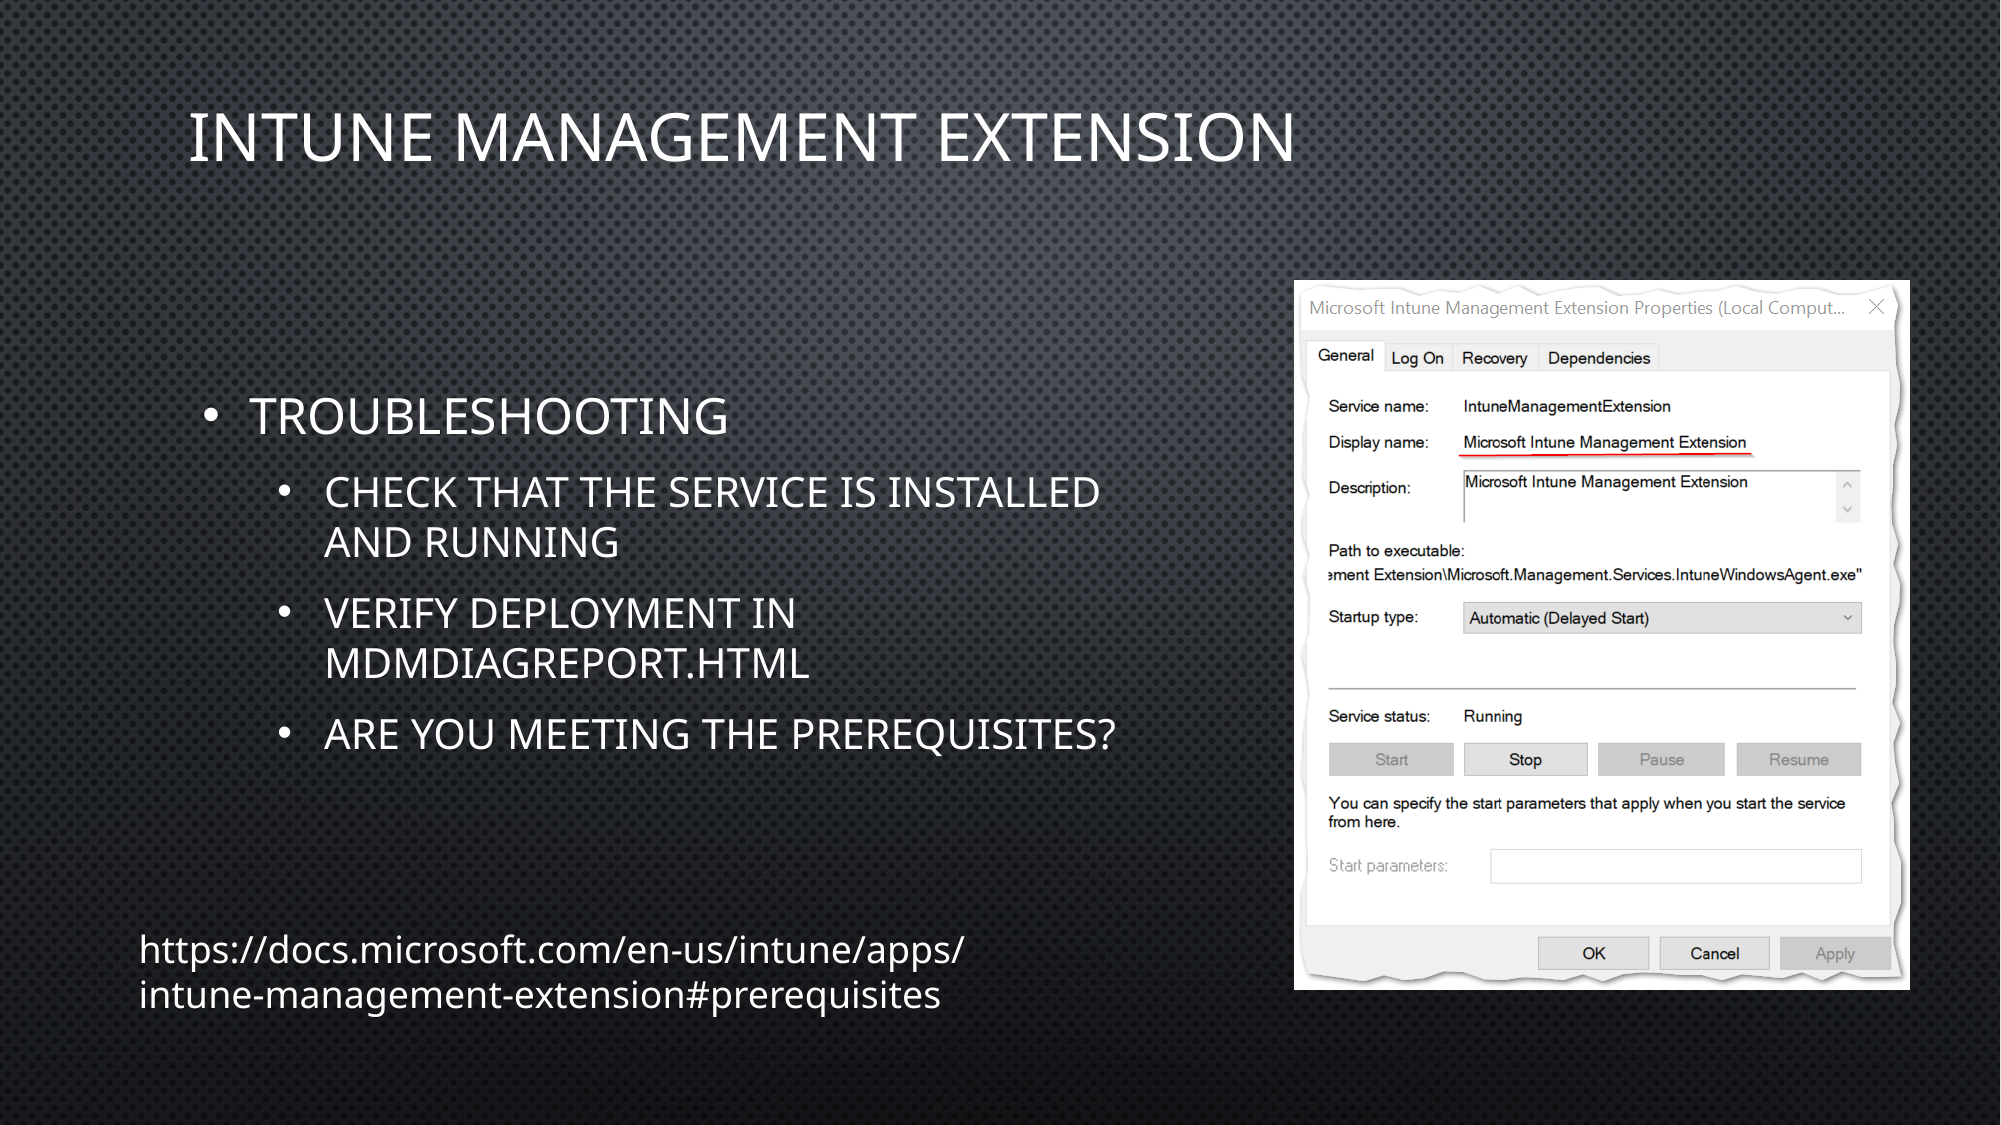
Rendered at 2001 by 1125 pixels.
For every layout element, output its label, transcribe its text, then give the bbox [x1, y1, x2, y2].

list Troubleshooting Check that the service is installed and running Verify deployment in MDMDiagReport.html Are you meeting the Prerequisites? [187, 242, 1157, 918]
picture [1294, 280, 1910, 991]
title Intune Management Extension [173, 63, 1798, 207]
text_box https://docs.microsoft.com/en-us/intune/apps/ intune-management-extension#prerequisites [48, 918, 1757, 1023]
